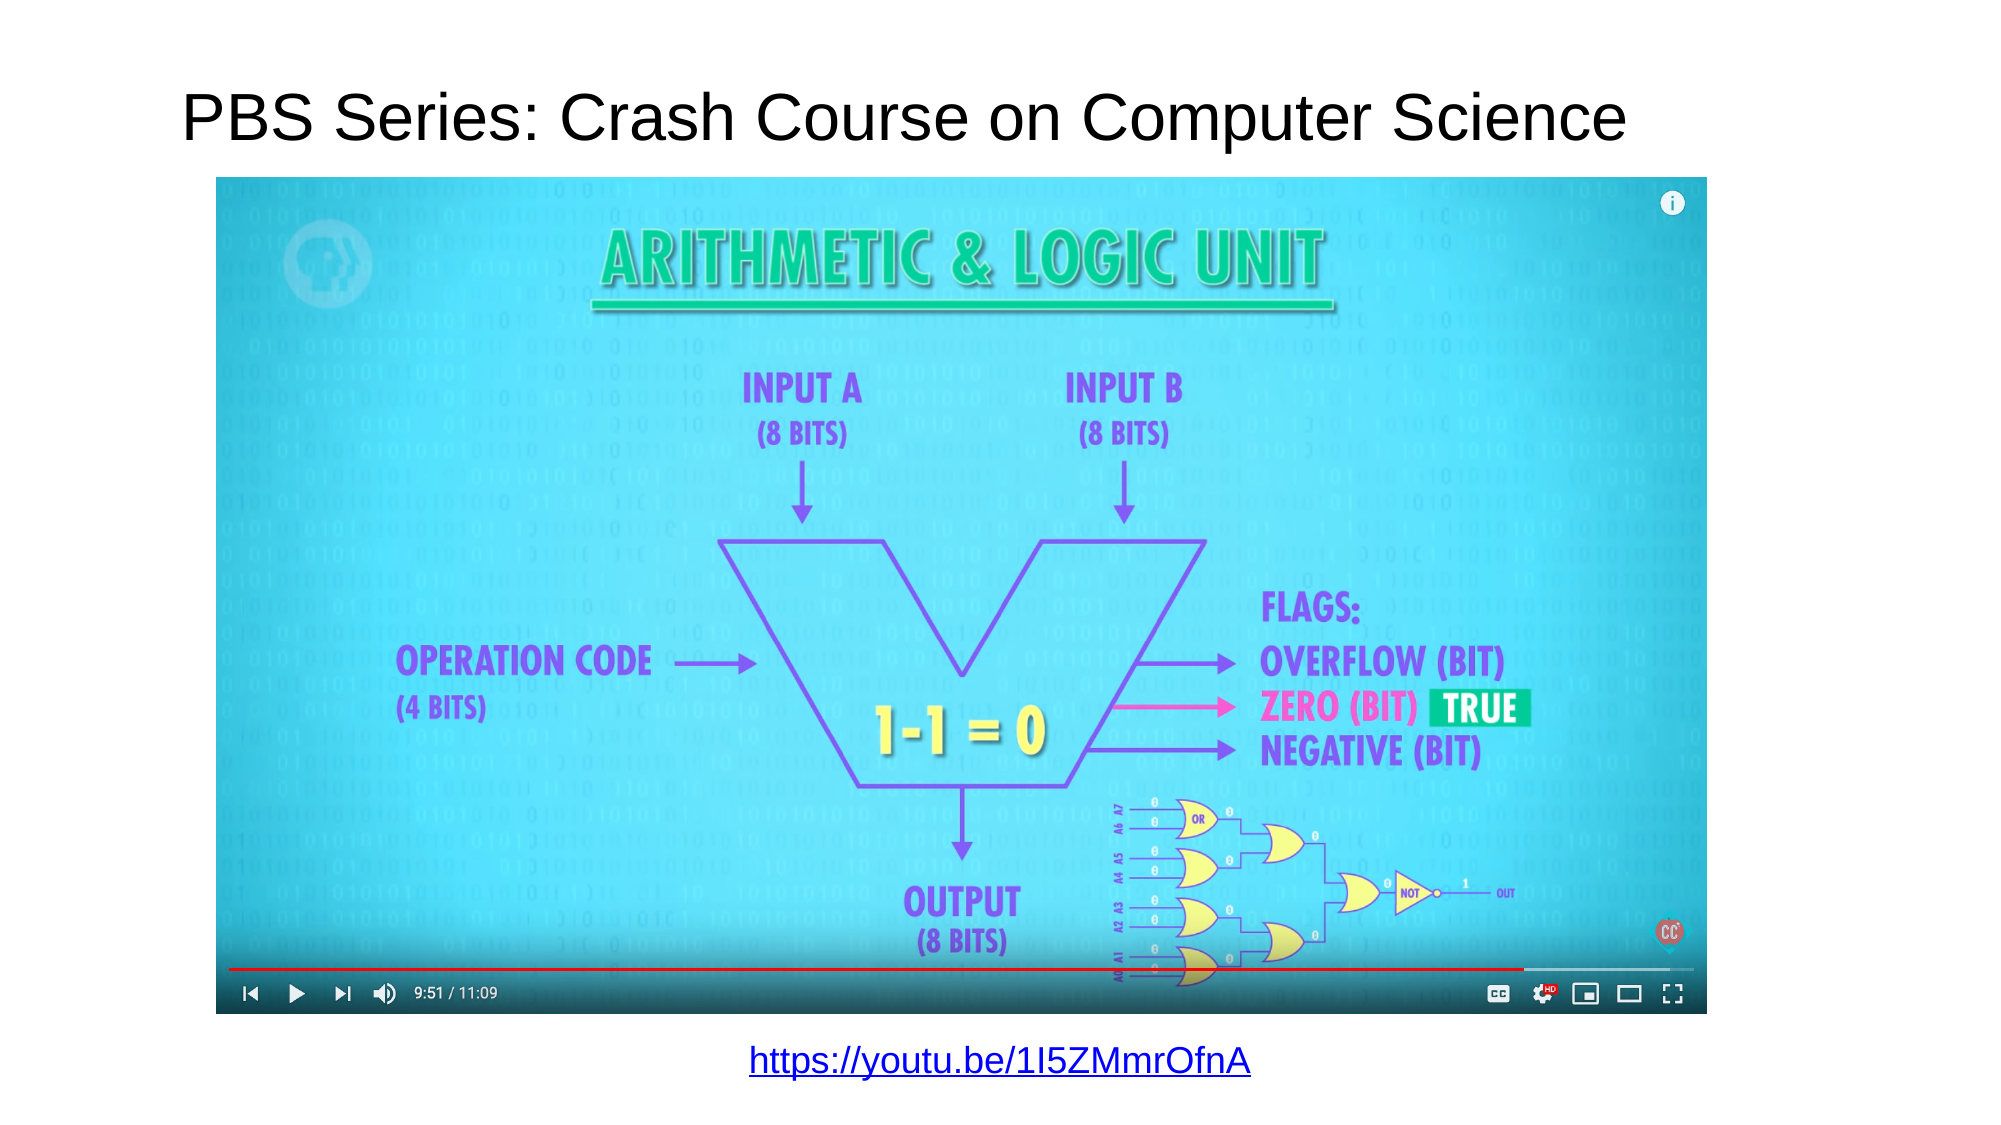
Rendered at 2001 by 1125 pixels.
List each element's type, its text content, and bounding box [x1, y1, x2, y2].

text_box PBS Series: Crash Course on Computer Science [166, 66, 2000, 161]
text_box https://youtu.be/1I5ZMmrOfnA [733, 1028, 1266, 1089]
picture [216, 176, 1708, 1014]
